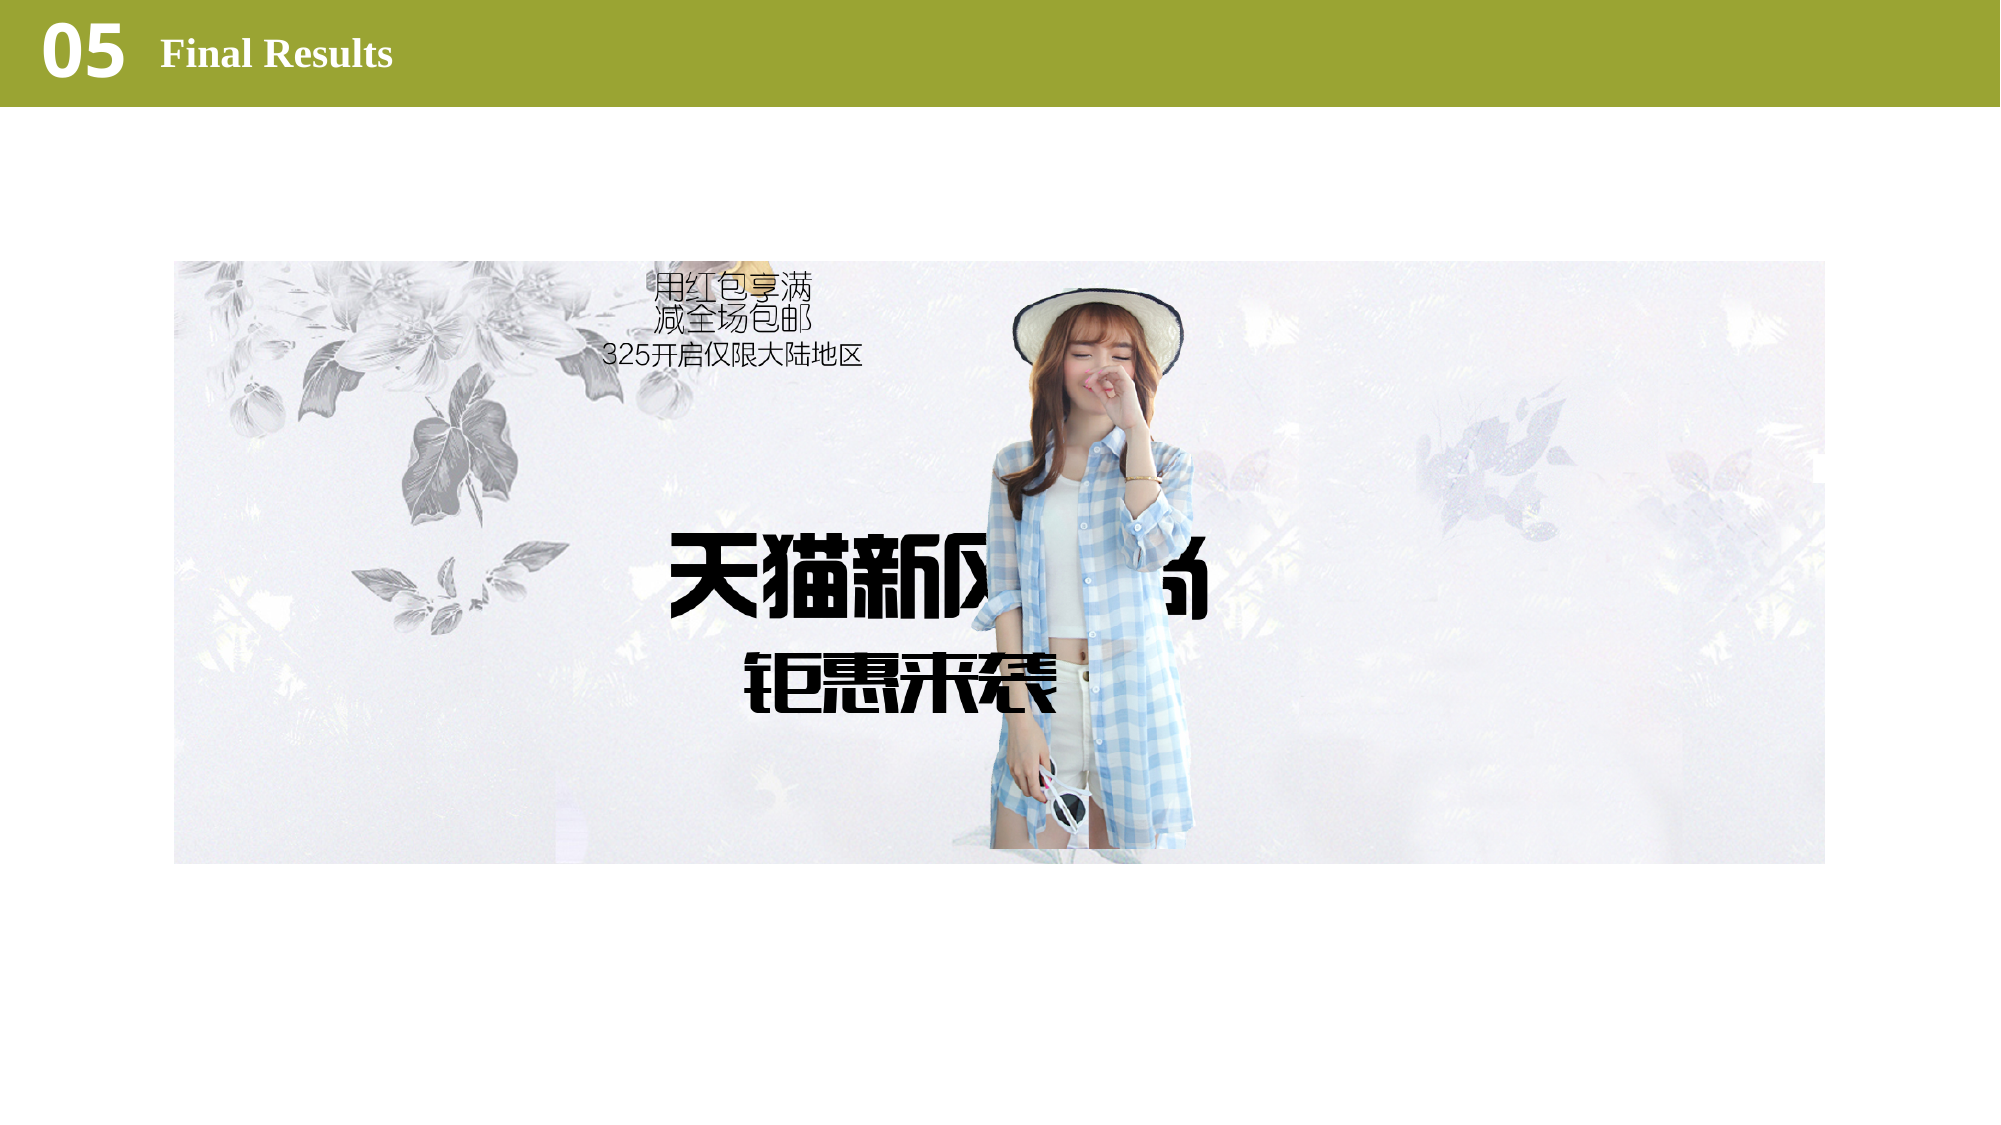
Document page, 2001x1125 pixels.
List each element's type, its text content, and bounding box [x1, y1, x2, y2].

picture [174, 261, 1825, 864]
list 05 [26, 13, 146, 93]
list Final Results [146, 23, 772, 84]
